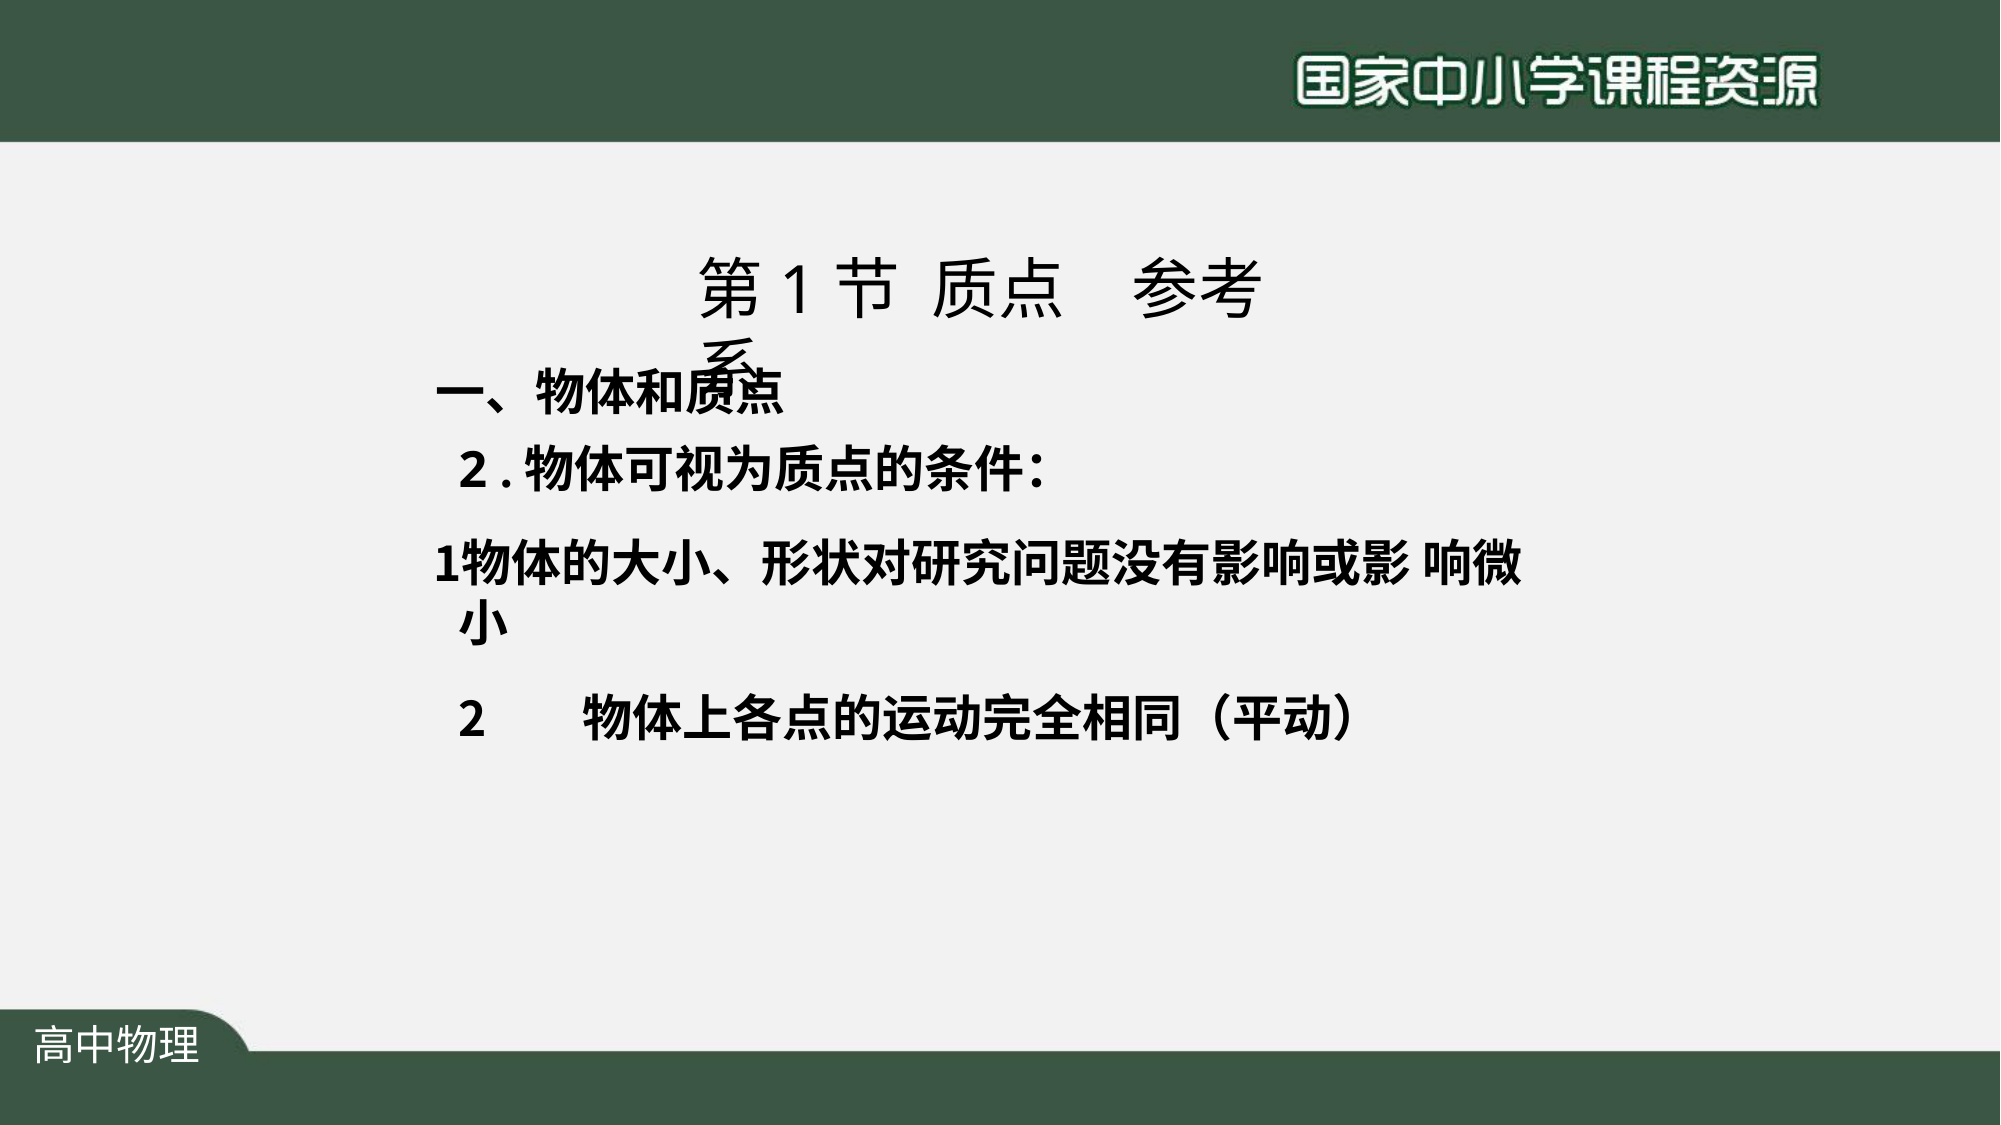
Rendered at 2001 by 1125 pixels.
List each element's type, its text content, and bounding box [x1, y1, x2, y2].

title 第1节 质点 参考系 [694, 245, 1332, 436]
picture [0, 0, 2000, 1125]
footer 高中物理 [31, 1013, 202, 1125]
text_box 一、物体和质点 2 .物体可视为质点的条件： 物体的大小、形状对研究问题没有影响或影 响微小 物体上各点的运动完全相同（平动） [433, 341, 1537, 746]
